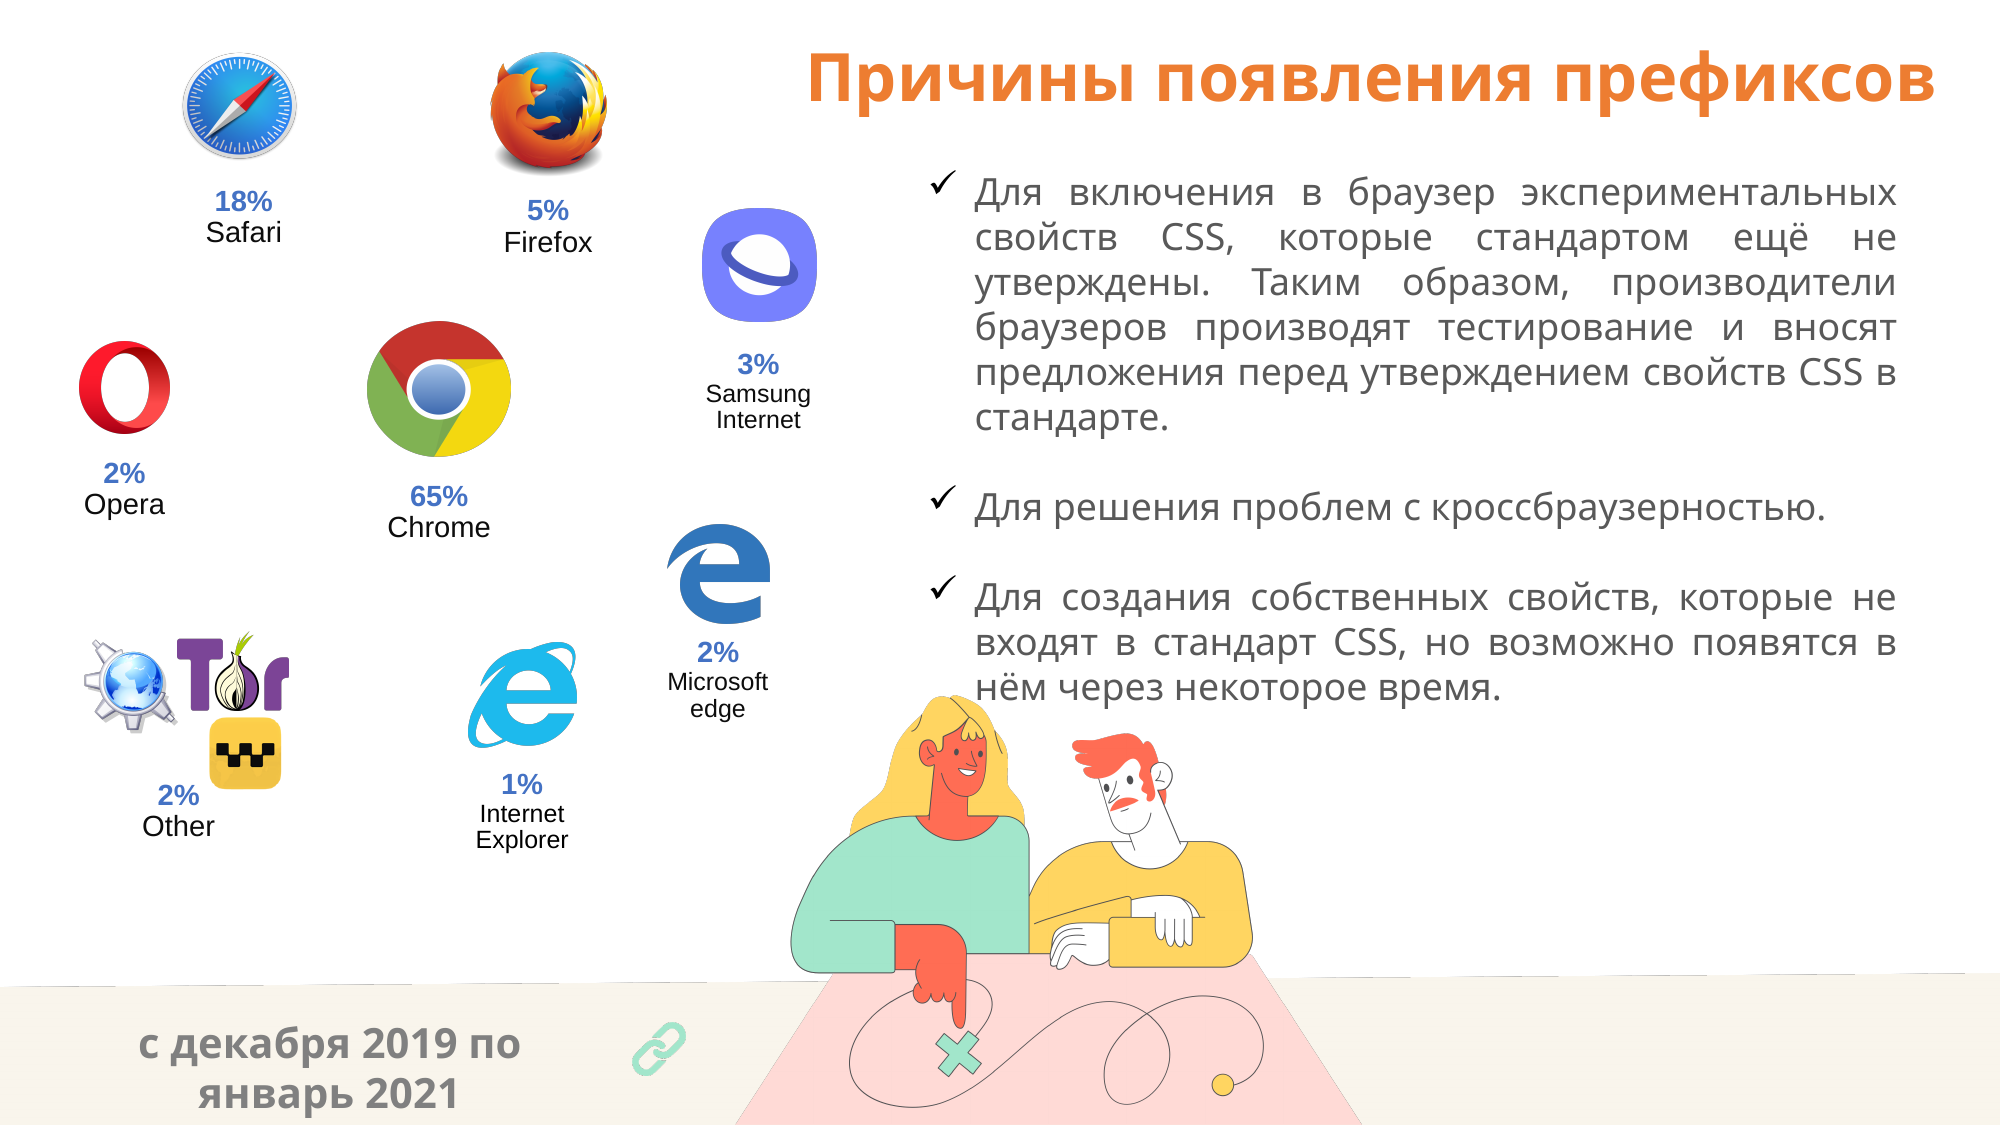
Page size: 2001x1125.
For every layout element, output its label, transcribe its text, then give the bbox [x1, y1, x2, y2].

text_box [60, 630, 297, 851]
text_box Причины появления префиксов [785, 27, 1958, 161]
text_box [650, 524, 786, 731]
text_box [181, 52, 303, 257]
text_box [67, 341, 182, 529]
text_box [454, 641, 590, 863]
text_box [686, 207, 831, 443]
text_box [476, 52, 620, 267]
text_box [367, 321, 511, 552]
text_box Для включения в браузер экспериментальных свойств CSS, которые стандартом ещё не утверждены. Таким образом, производители браузеров производят тестирование и вносят предложения перед утверждением свойств CSS в стандарте. Для решения проблем с кроссбраузерностью. Для создания собственных свойств, которые не входят в стандарт CSS, но возможно появятся в нём через некоторое время. [912, 160, 1913, 716]
picture [0, 694, 2000, 1125]
